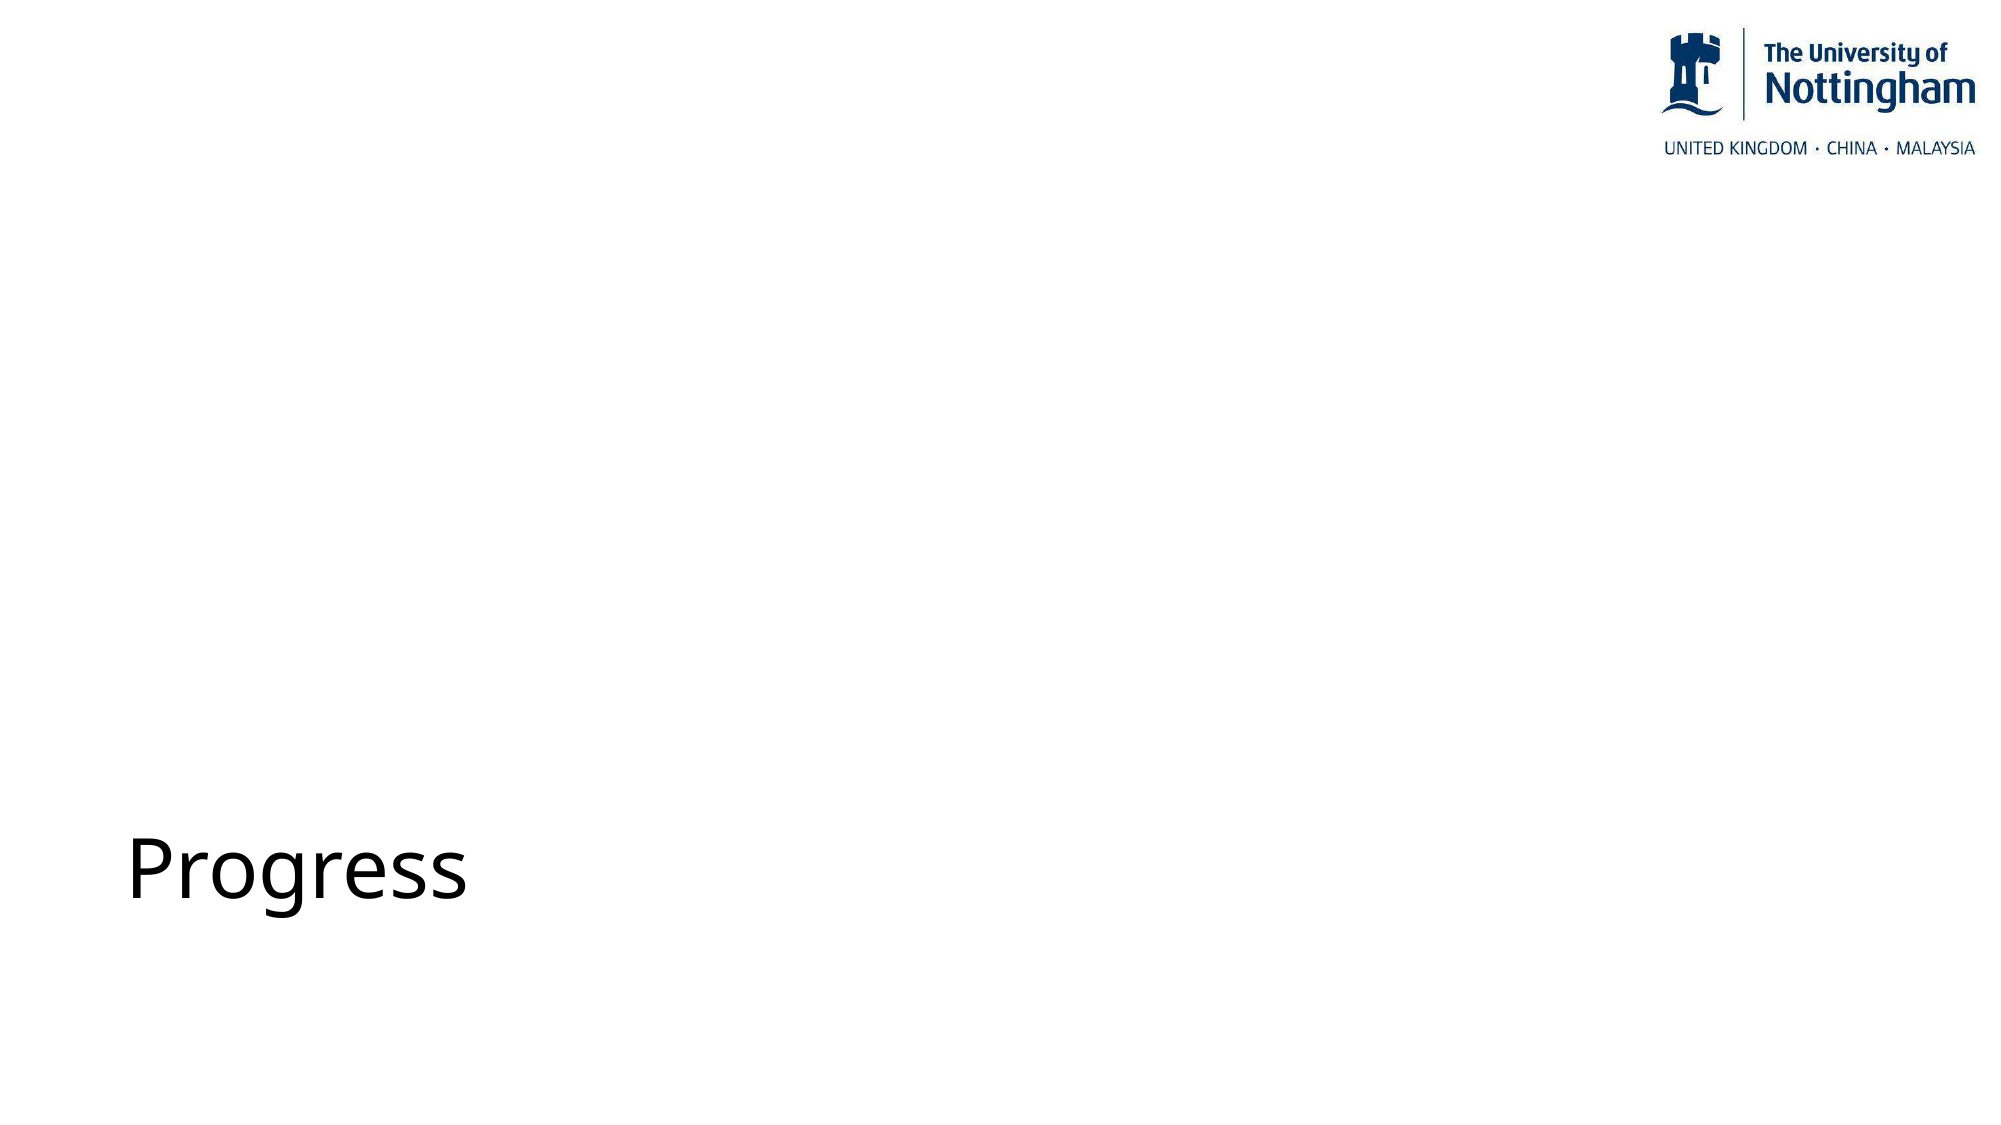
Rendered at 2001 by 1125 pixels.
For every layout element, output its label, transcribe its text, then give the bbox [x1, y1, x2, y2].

picture [1654, 18, 1982, 164]
text_box Progress [110, 785, 727, 923]
